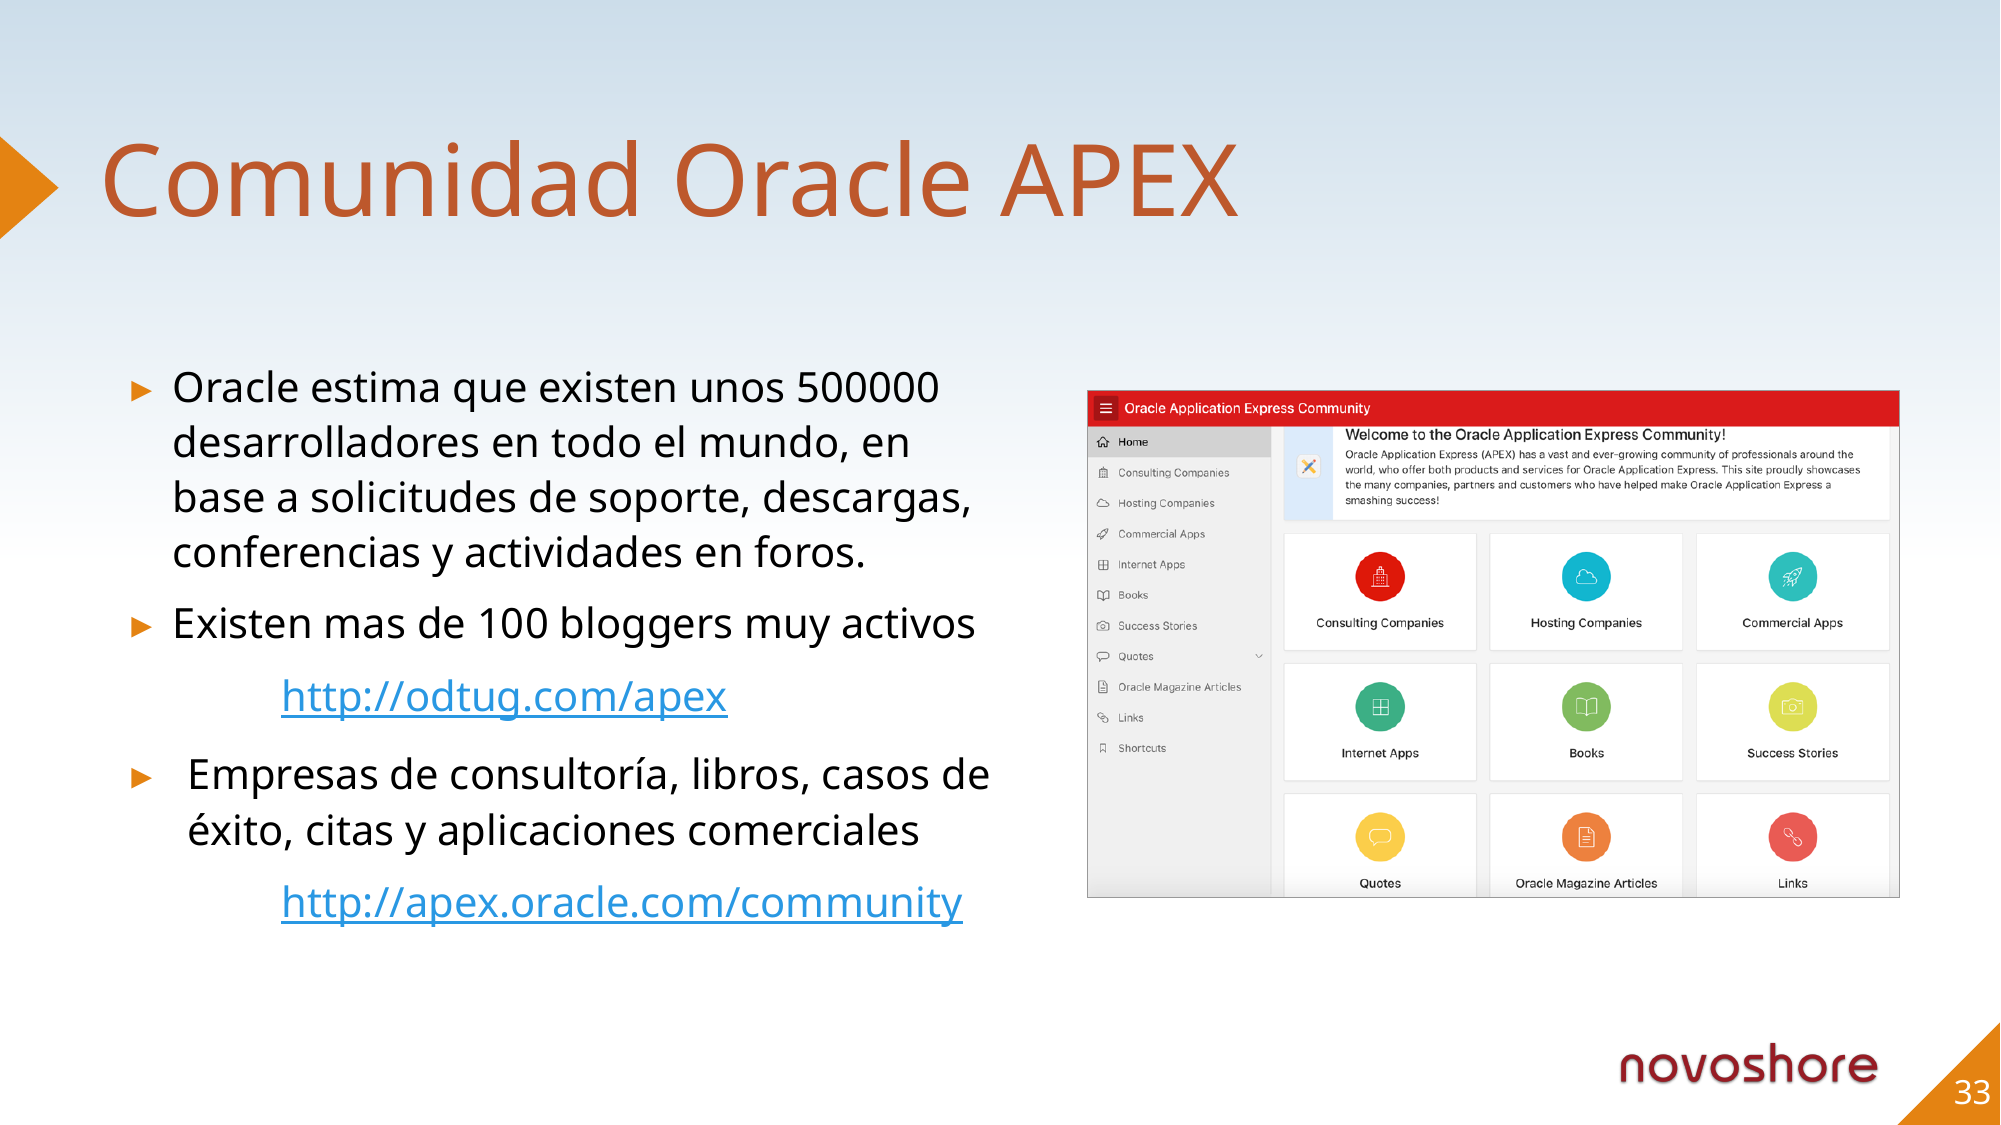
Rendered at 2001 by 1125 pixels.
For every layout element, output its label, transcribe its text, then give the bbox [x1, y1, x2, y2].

picture [1087, 390, 1901, 899]
picture [1617, 1034, 1881, 1097]
slide_number 33 [1891, 1014, 1992, 1117]
list Oracle estima que existen unos 500000 desarrolladores en todo el mundo, en base a solicitudes de soporte, descargas, conferencias y actividades en foros. Existen mas de 100 bloggers muy activos http://odtug.com/apex Empresas de consultoría, libros, casos de éxito, citas y aplicaciones comerciales http://apex.oracle.com/community [99, 277, 1000, 1012]
title Comunidad Oracle APEX [99, 113, 1896, 262]
